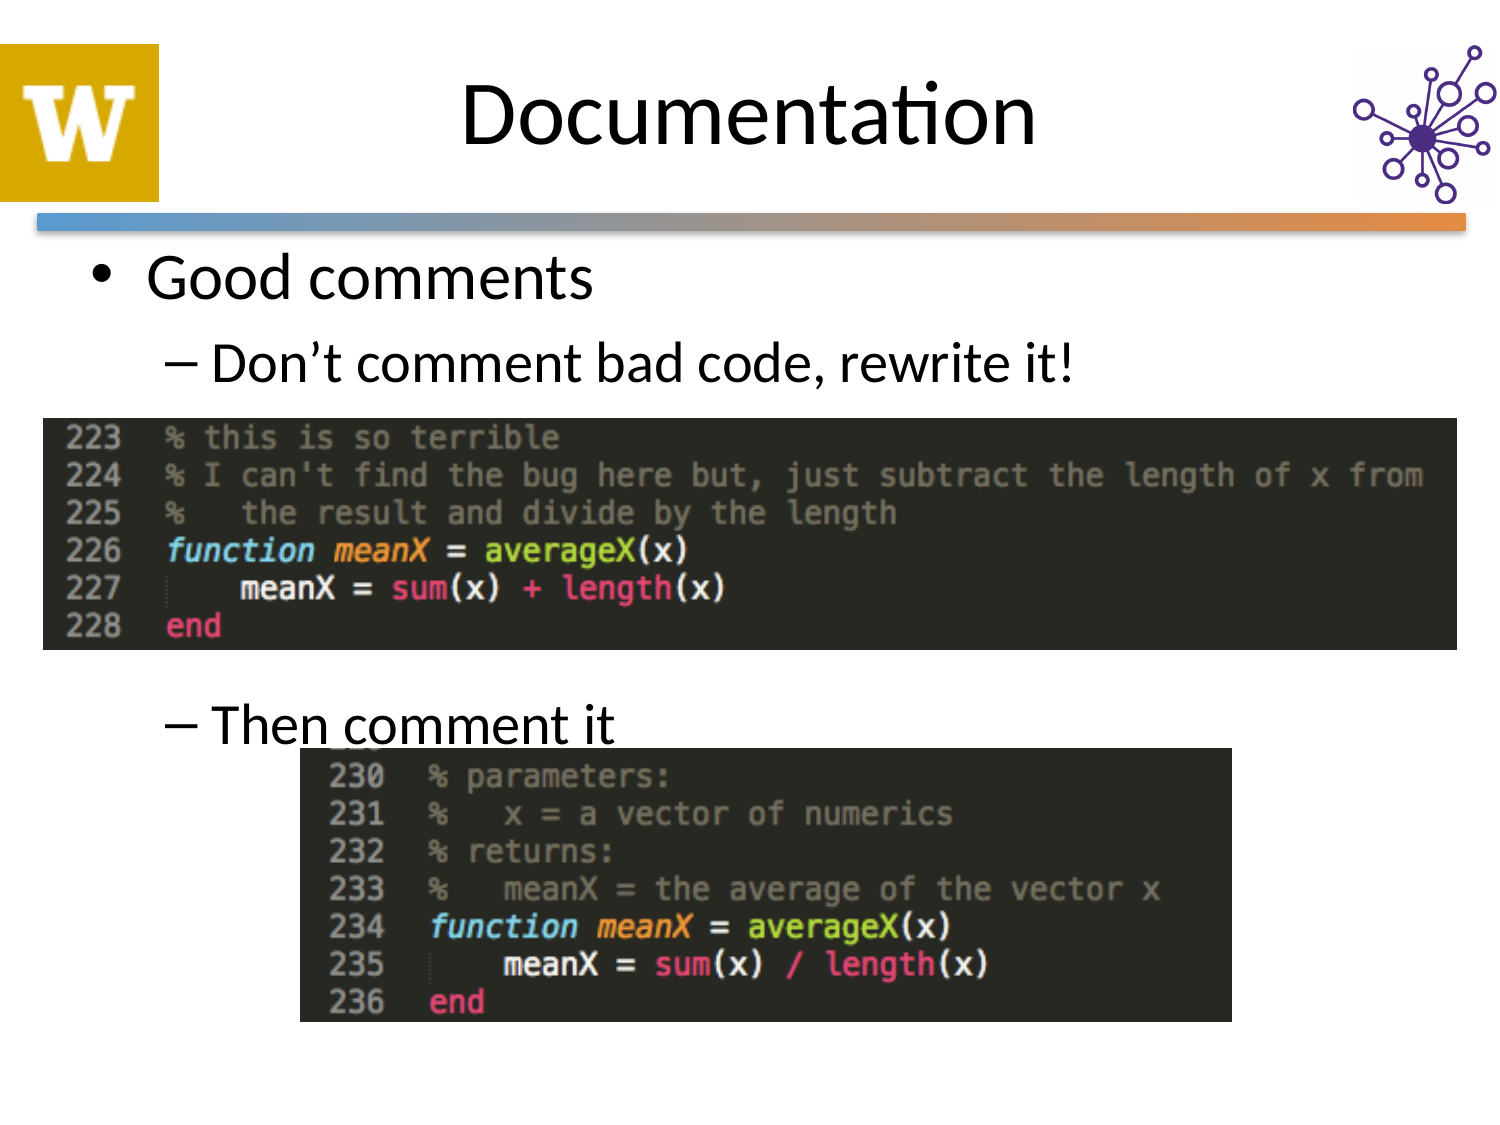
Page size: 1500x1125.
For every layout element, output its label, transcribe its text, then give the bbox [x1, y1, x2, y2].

picture [43, 418, 1457, 651]
list Good comments Don’t comment bad code, rewrite it! Then comment it [75, 660, 1425, 975]
title Documentation [75, 45, 1425, 224]
picture [0, 44, 159, 202]
picture [1425, 45, 1497, 204]
picture [299, 748, 1232, 1022]
list Good comments Don’t comment bad code, rewrite it! Then comment it [75, 224, 1425, 417]
